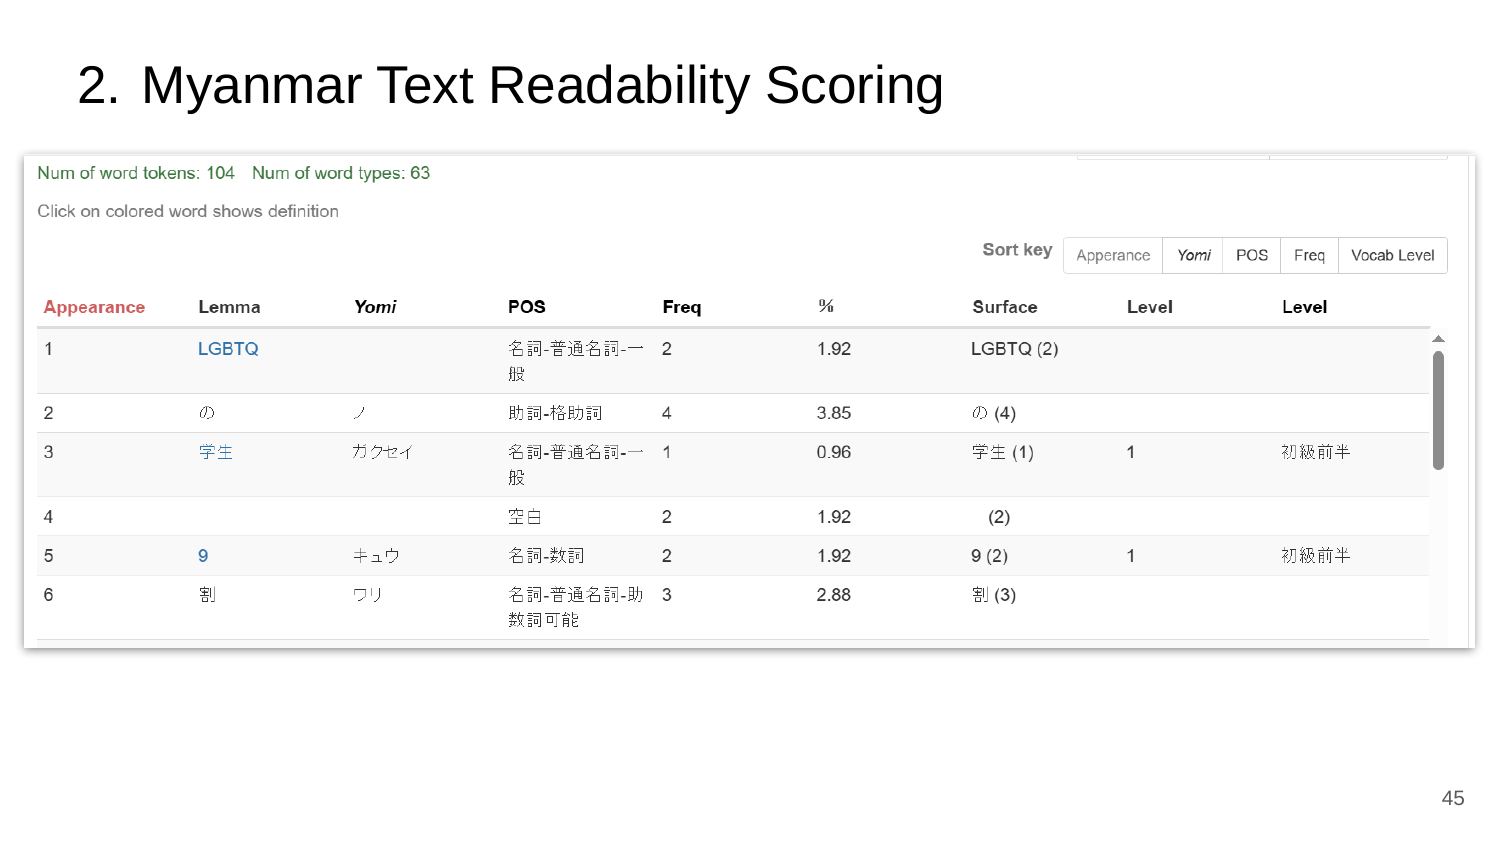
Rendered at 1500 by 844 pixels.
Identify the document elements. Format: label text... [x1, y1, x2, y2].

slide_number ‹#› [1389, 764, 1480, 830]
picture [24, 154, 1476, 649]
title Myanmar Text Readability Scoring [51, 35, 1449, 130]
